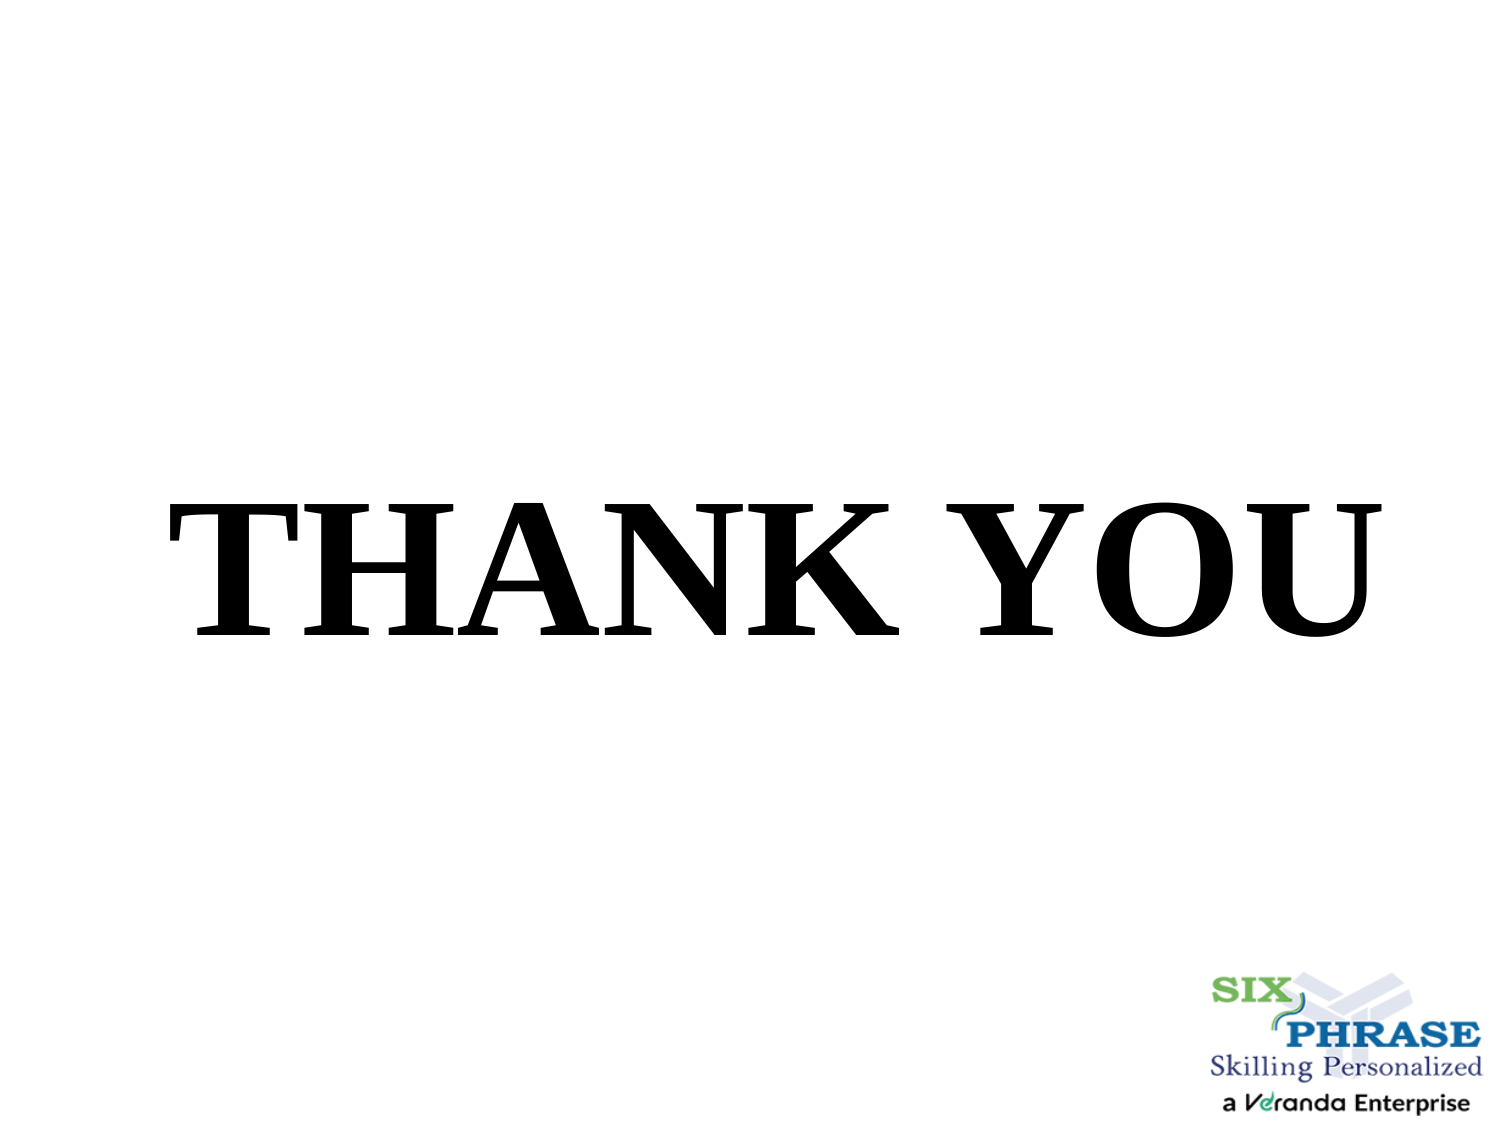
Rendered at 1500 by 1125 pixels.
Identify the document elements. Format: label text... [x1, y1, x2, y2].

picture [1195, 960, 1500, 1125]
list THANK YOU [75, 187, 1425, 1005]
